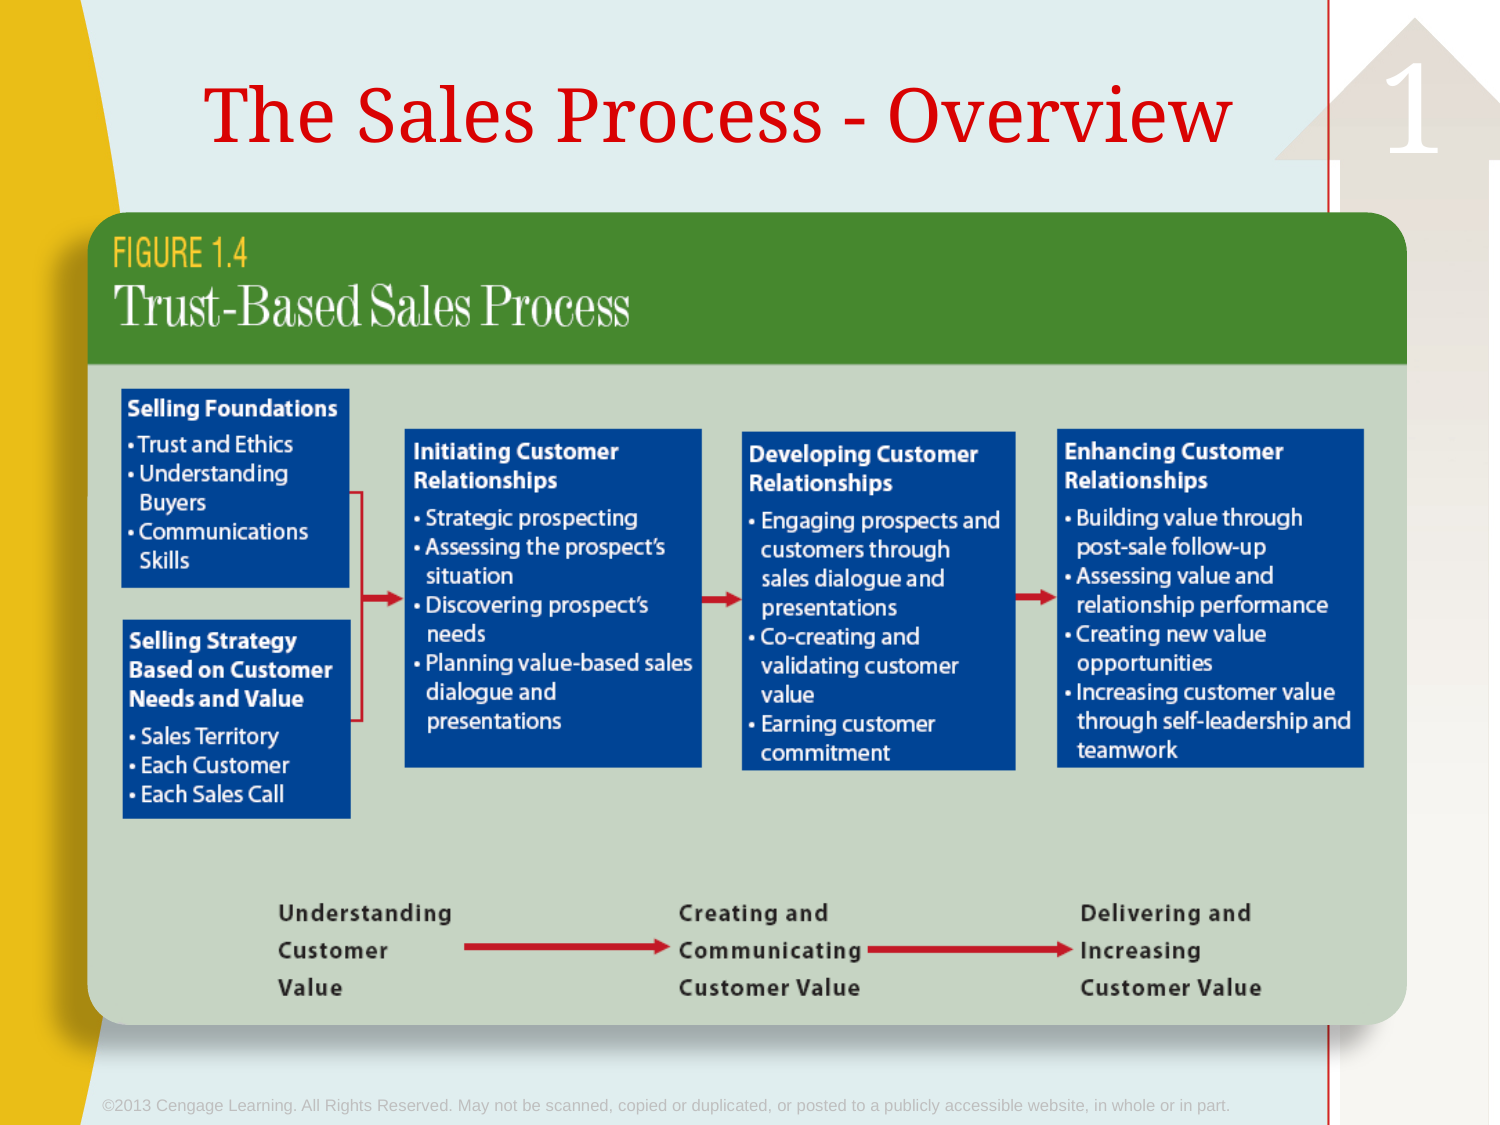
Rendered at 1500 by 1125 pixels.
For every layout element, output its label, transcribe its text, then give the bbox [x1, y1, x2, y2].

picture [0, 0, 1500, 1125]
title The Sales Process - Overview [112, 0, 1325, 210]
